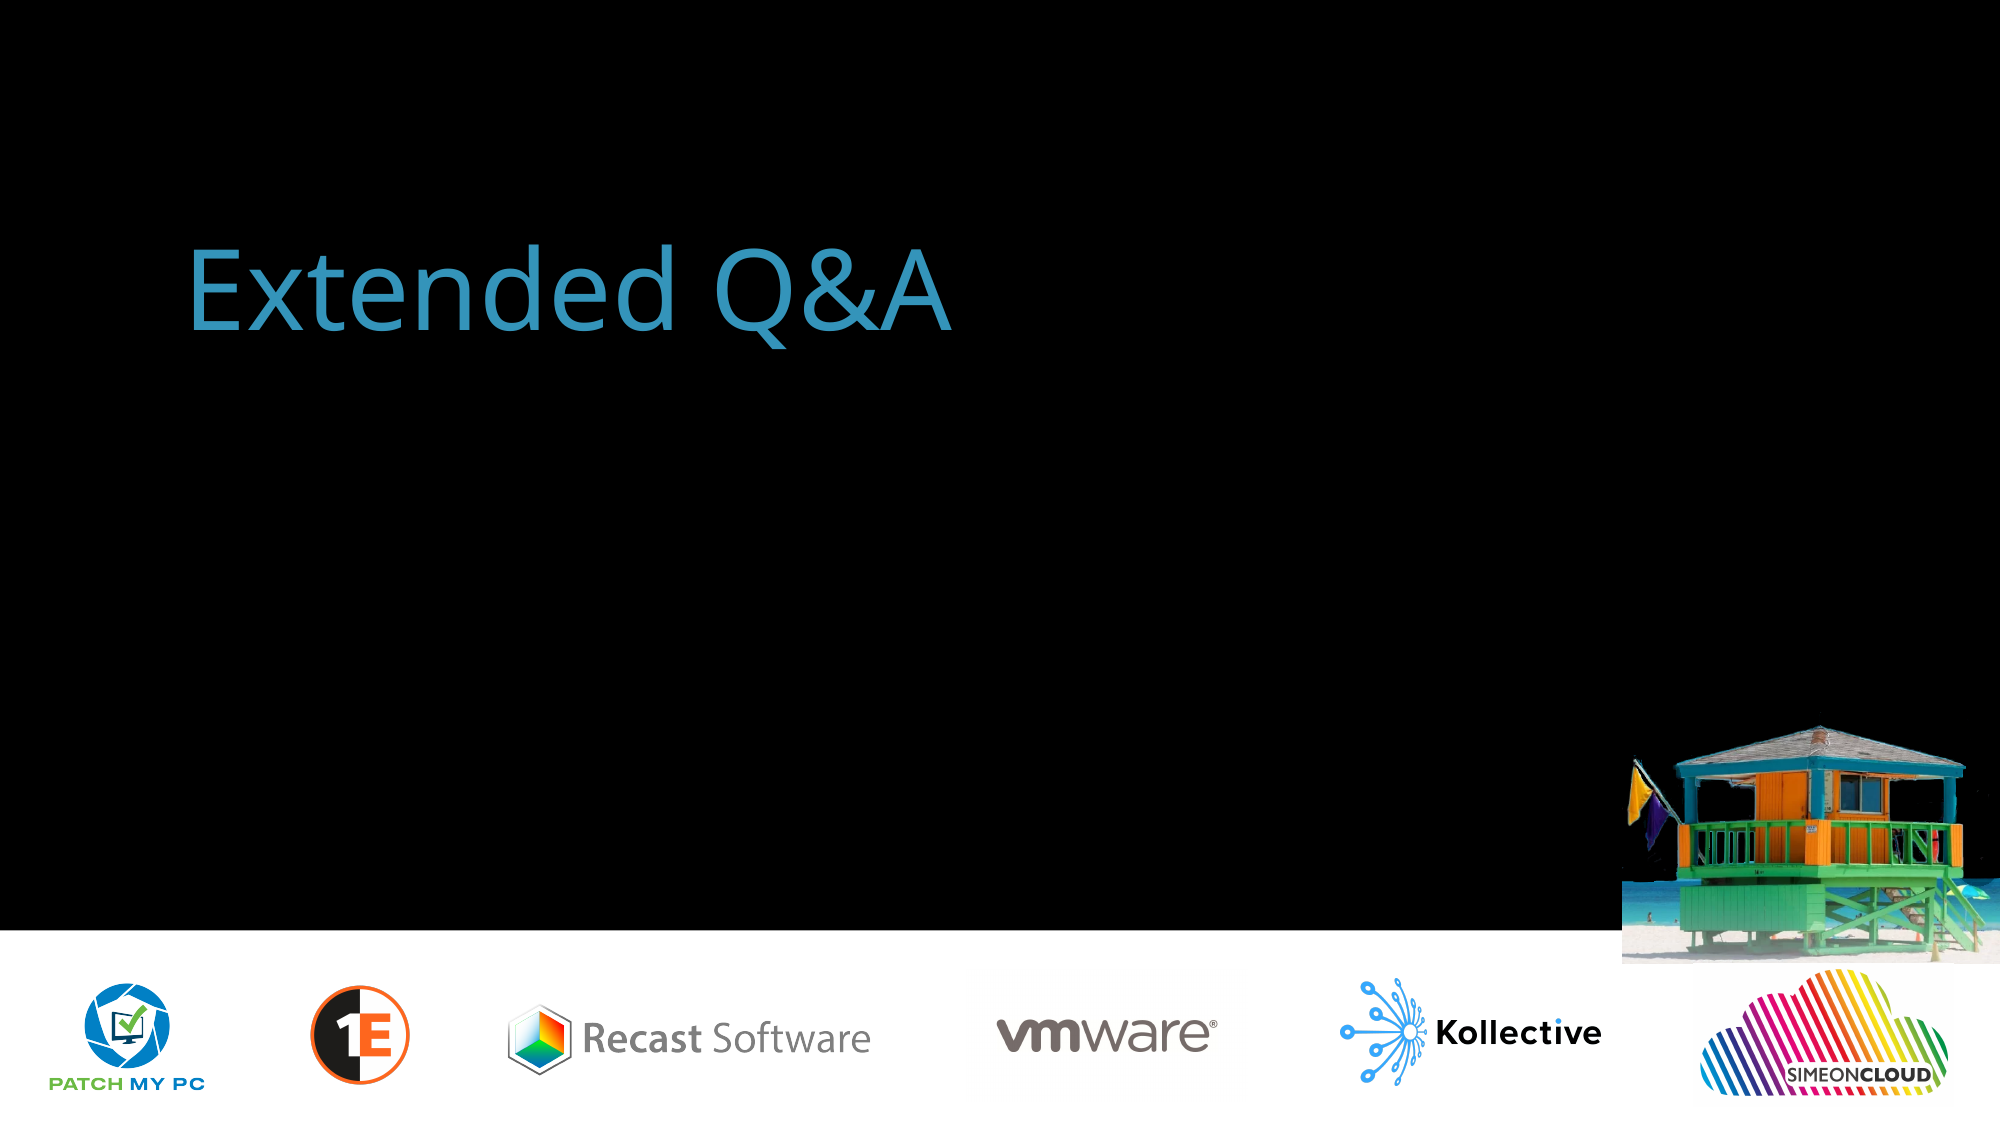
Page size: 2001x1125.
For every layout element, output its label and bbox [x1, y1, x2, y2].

picture [310, 985, 410, 1085]
picture [36, 971, 218, 1103]
picture [502, 1000, 874, 1079]
picture [966, 969, 1248, 1102]
picture [1622, 704, 2000, 1107]
picture [1340, 978, 1601, 1086]
